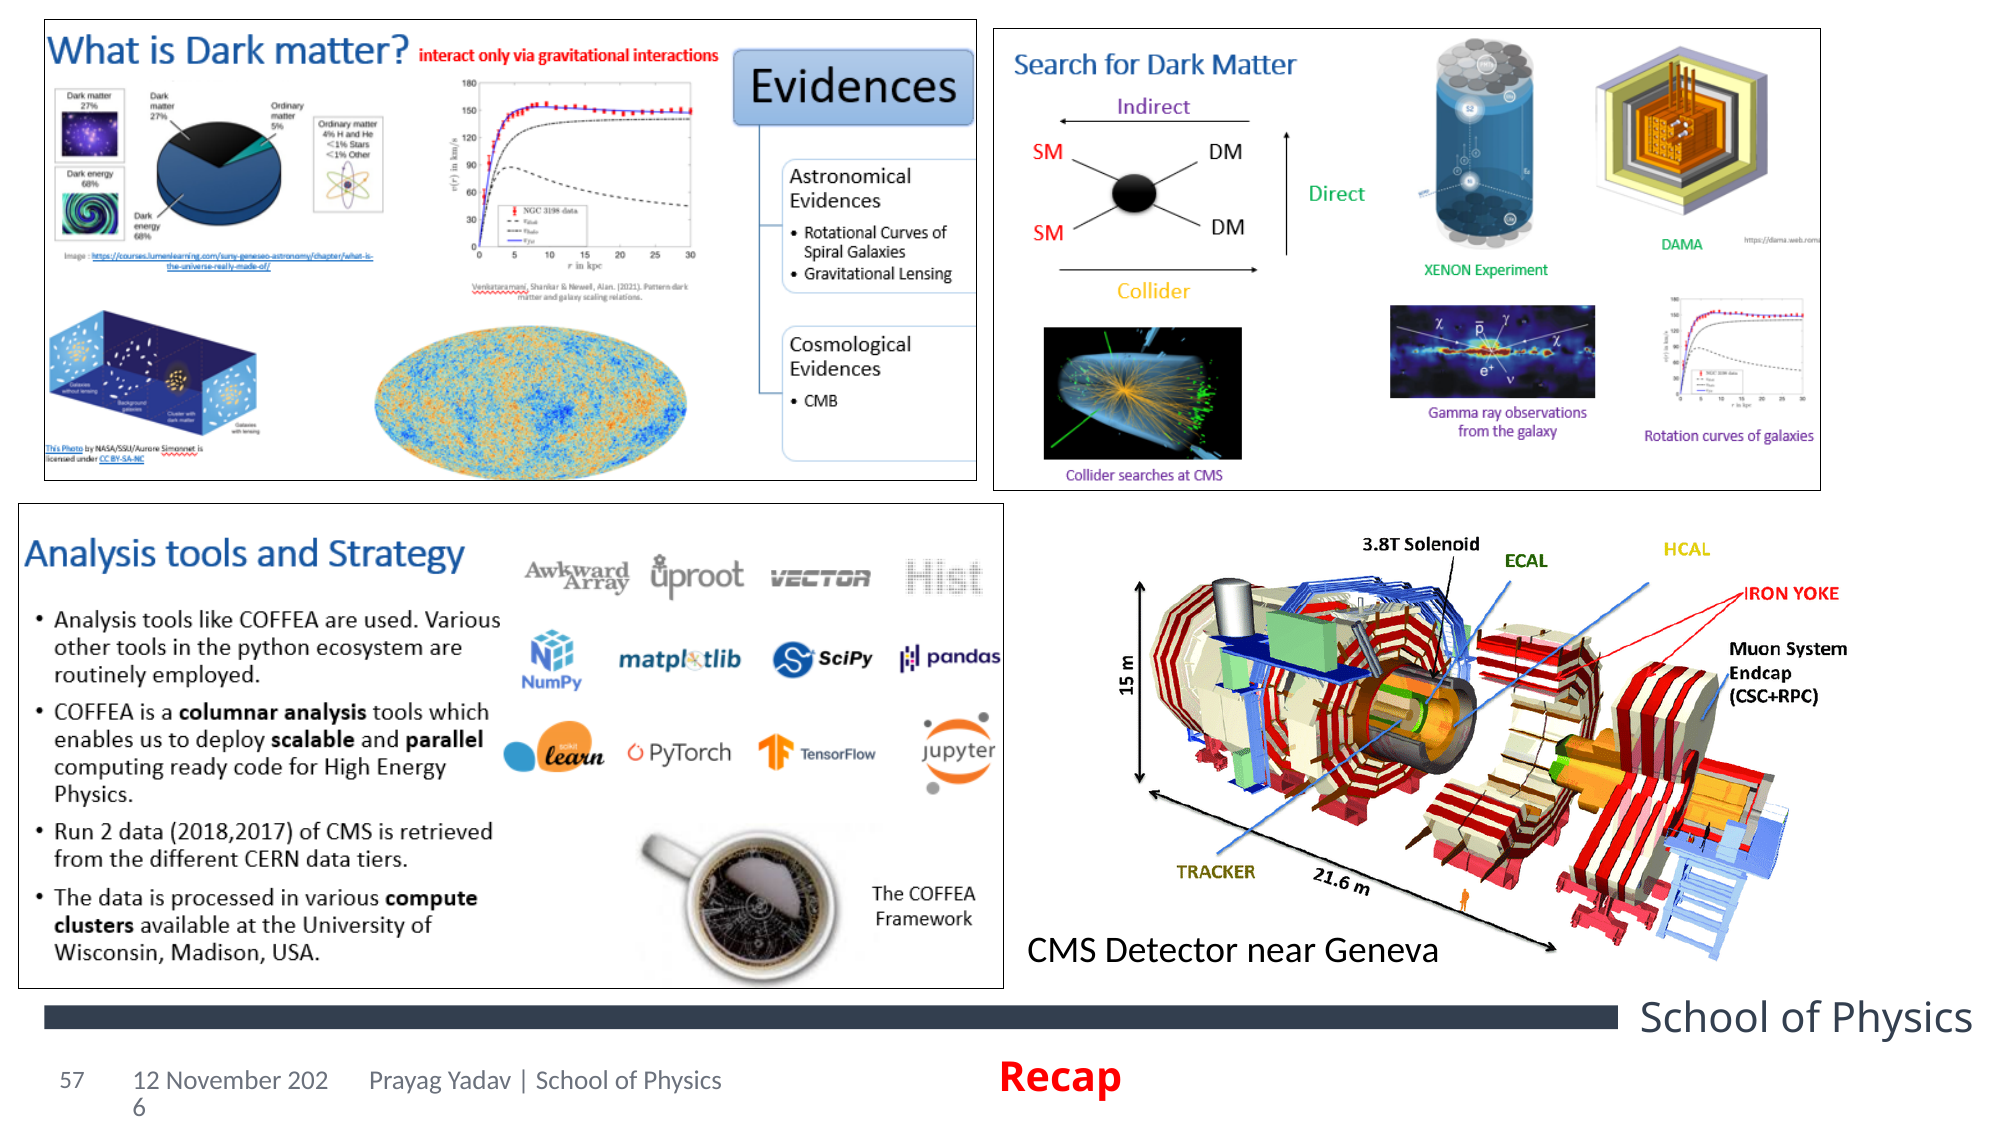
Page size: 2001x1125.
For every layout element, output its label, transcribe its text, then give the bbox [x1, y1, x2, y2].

footer Prayag Yadav | School of Physics [354, 1048, 1030, 1109]
text_box Recap [835, 1048, 1286, 1108]
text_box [990, 529, 1883, 978]
picture [44, 19, 977, 481]
picture [993, 28, 1821, 491]
slide_number 57 [44, 1048, 111, 1109]
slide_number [117, 1048, 354, 1109]
picture [18, 503, 1004, 989]
